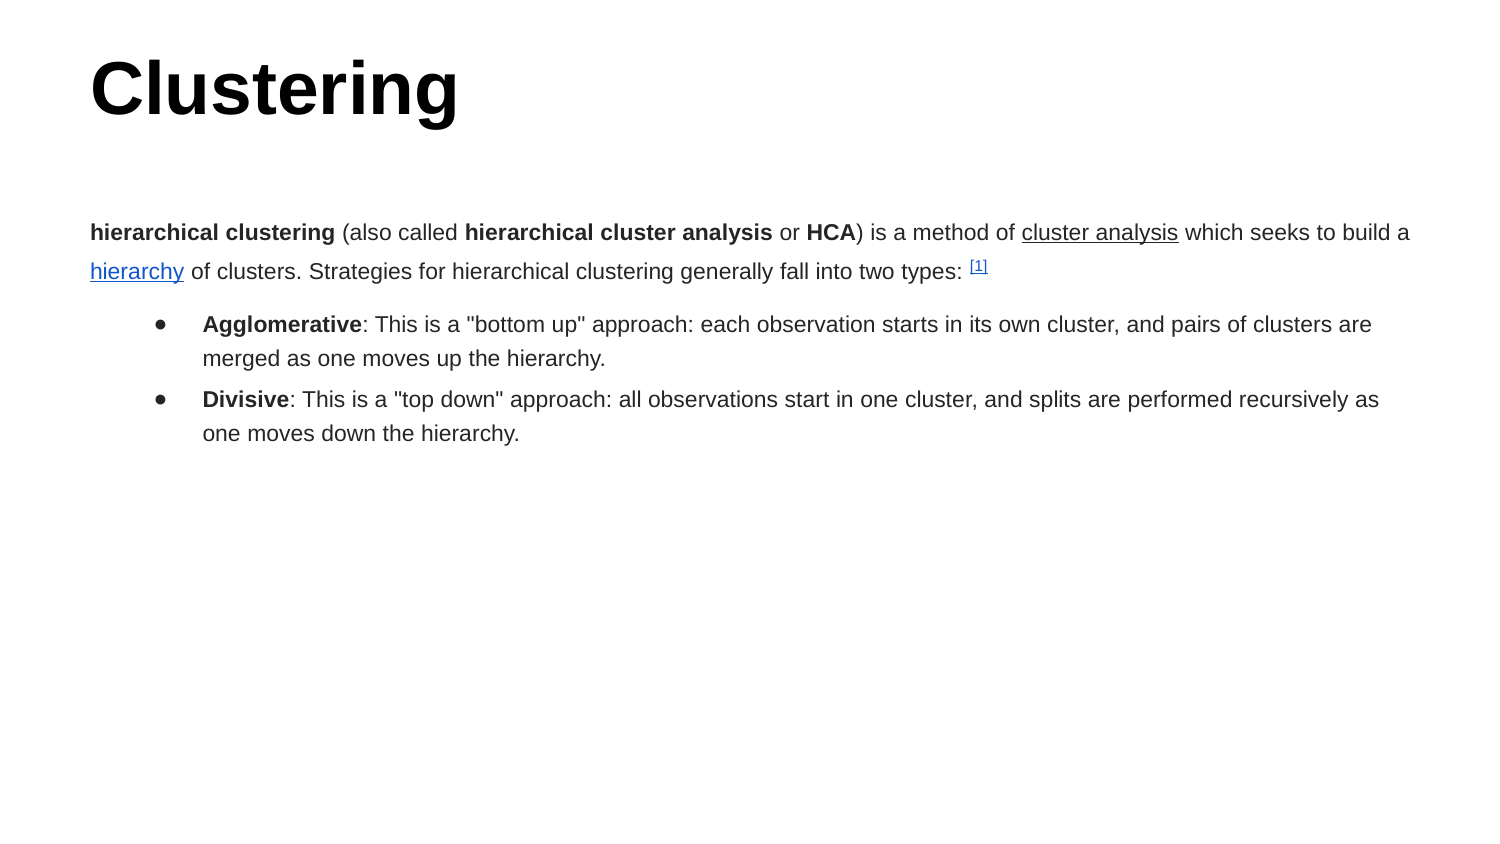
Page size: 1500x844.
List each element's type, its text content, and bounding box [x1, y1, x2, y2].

title Clustering [75, 33, 1425, 175]
list hierarchical clustering (also called hierarchical cluster analysis or HCA) is a method of cluster analysis which seeks to build ahierarchy of clusters. Strategies for hierarchical clustering generally fall into two types: [1] Agglomerative: This is a "bottom up" approach: each observation starts in its own cluster, and pairs of clusters are merged as one moves up the hierarchy. Divisive: This is a "top down" approach: all observations start in one cluster, and splits are performed recursively as one moves down the hierarchy. [75, 196, 1425, 808]
